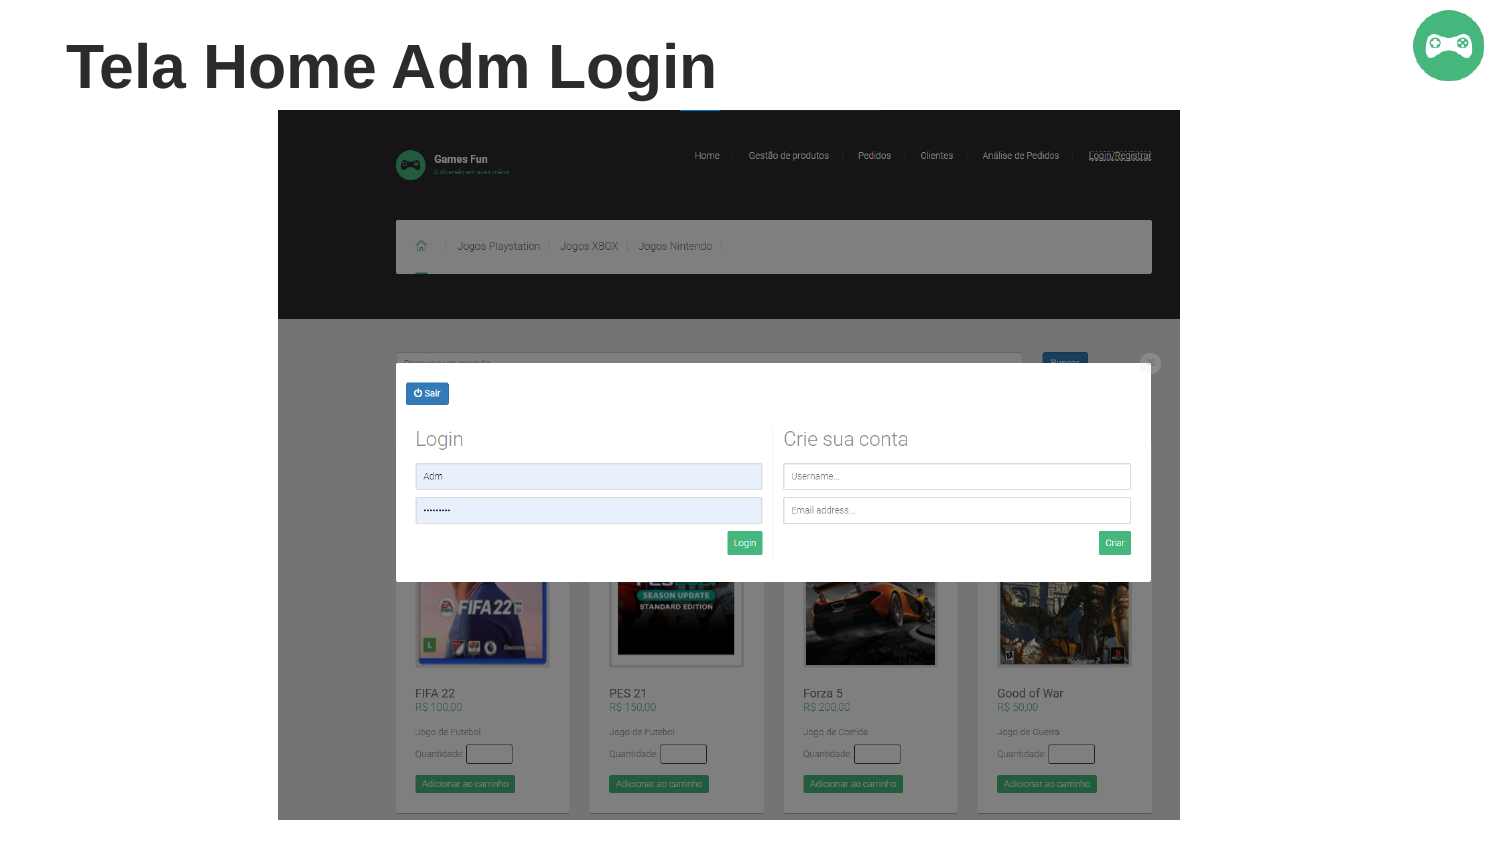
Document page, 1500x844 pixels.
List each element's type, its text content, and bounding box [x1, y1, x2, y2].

picture [1413, 10, 1485, 81]
title Tela Home Adm Login [51, 10, 1449, 111]
picture [278, 110, 1181, 820]
